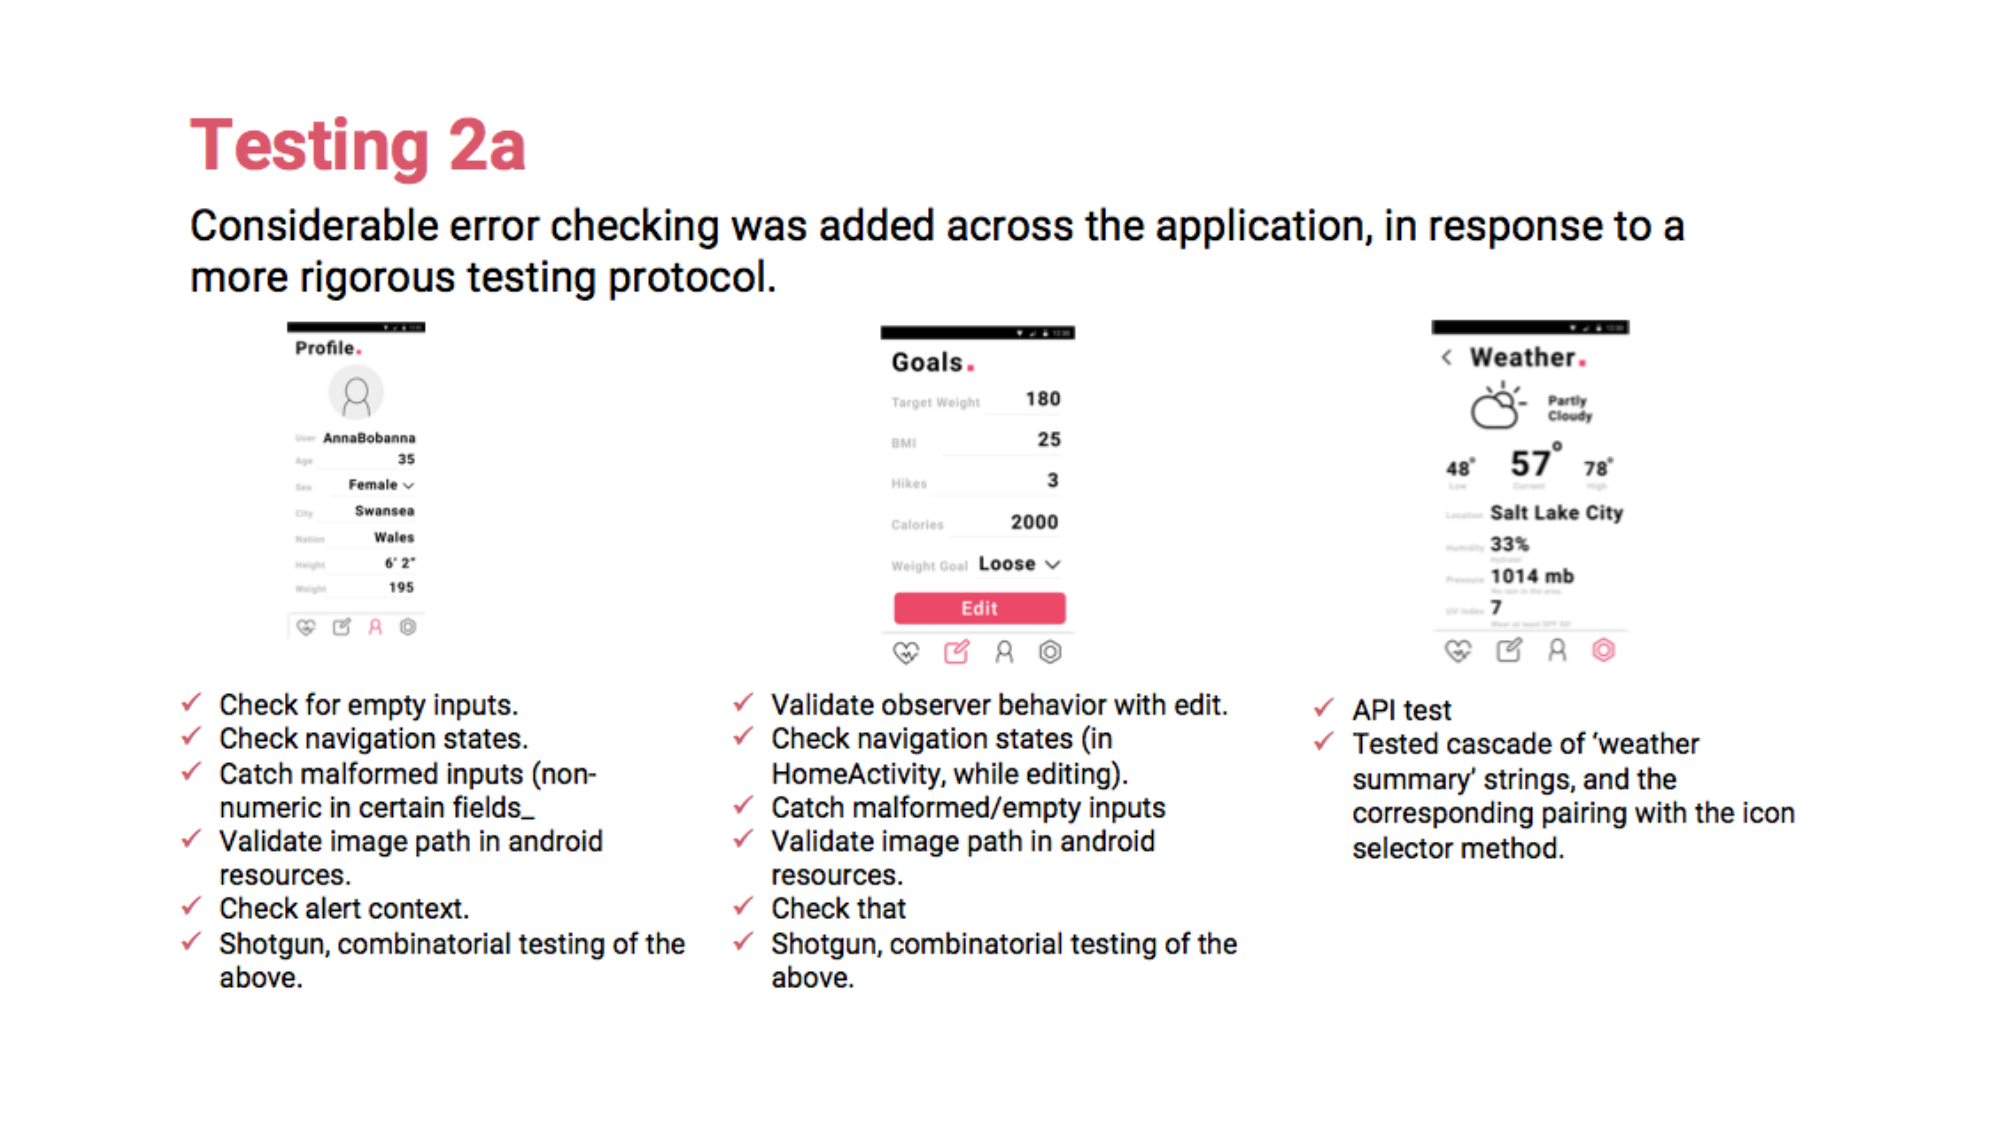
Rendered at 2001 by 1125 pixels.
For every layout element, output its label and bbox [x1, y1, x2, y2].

picture [160, 92, 1811, 1018]
